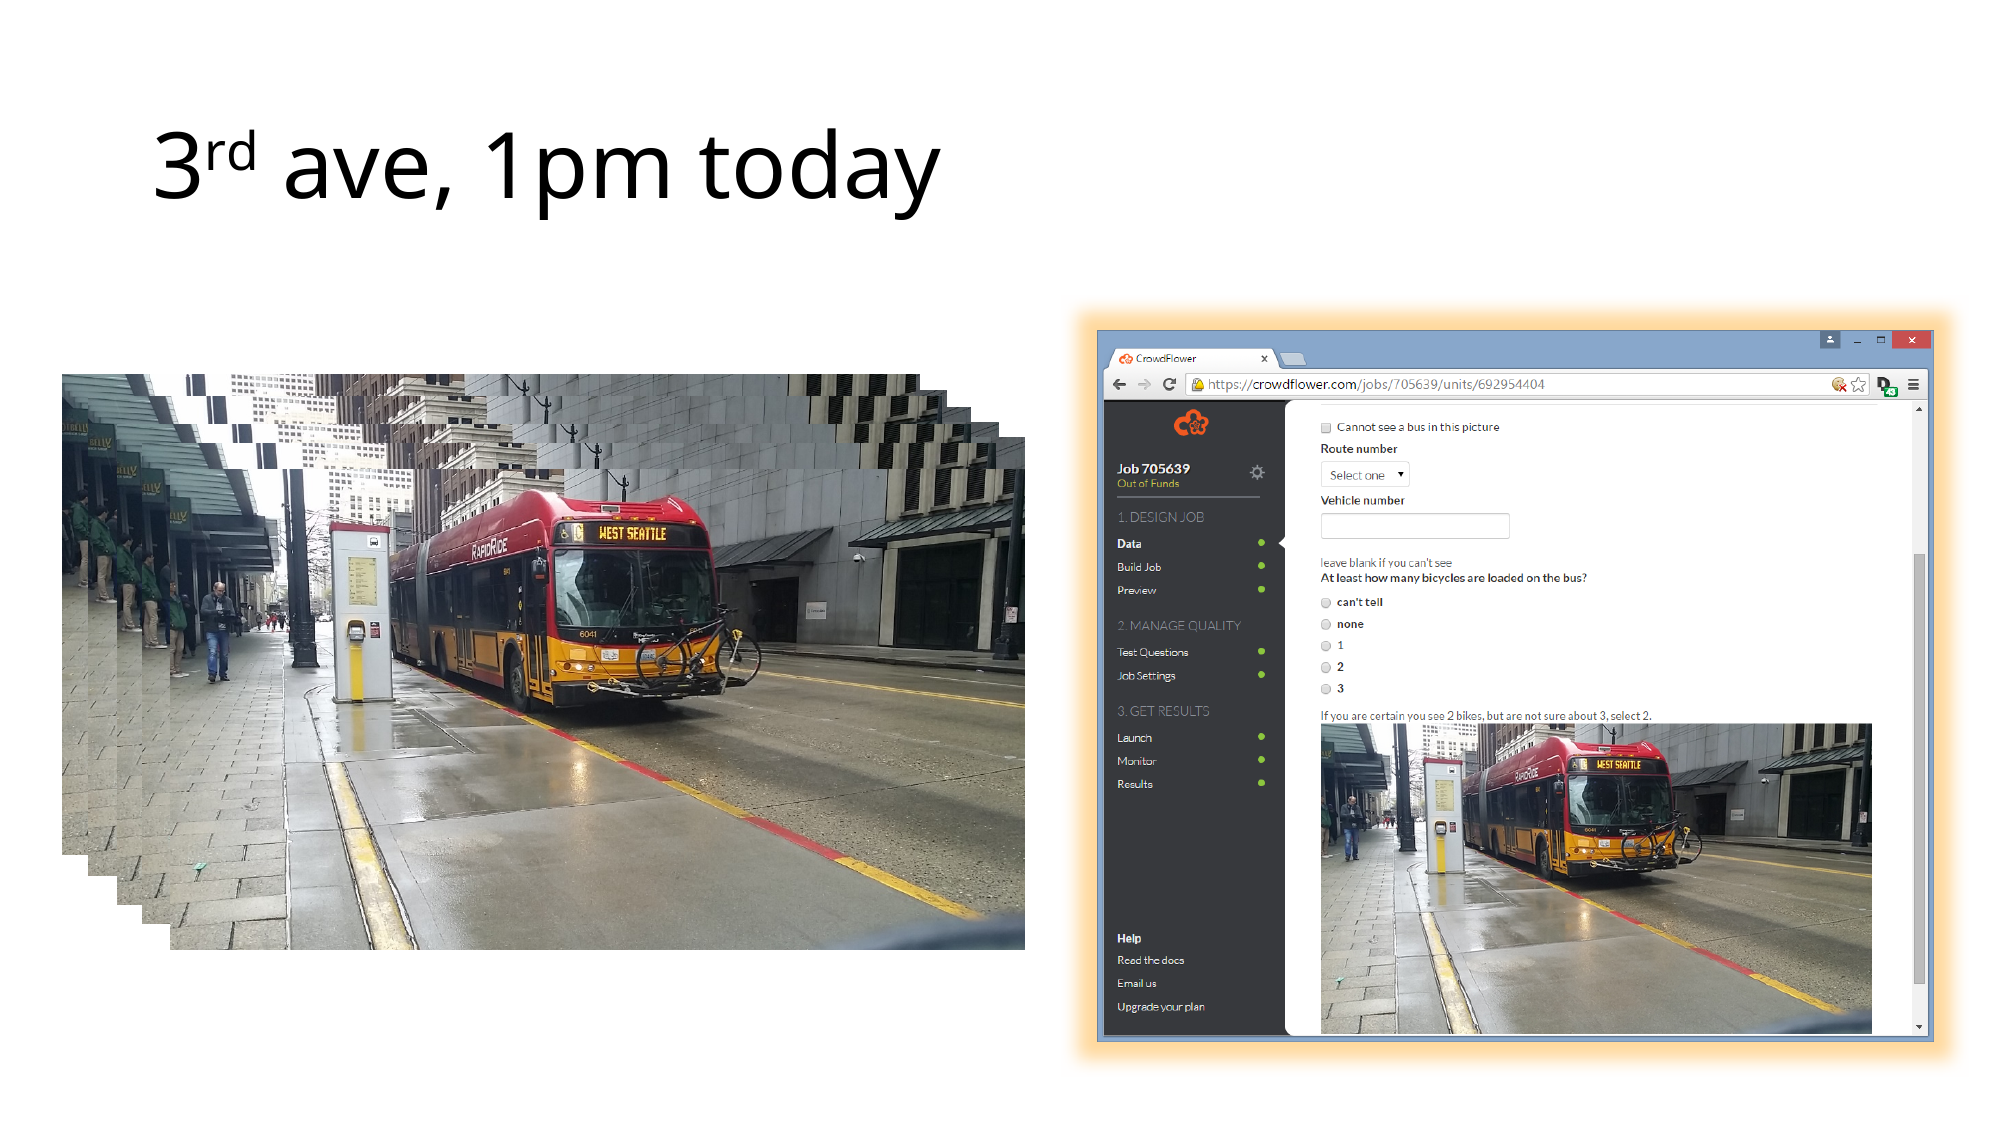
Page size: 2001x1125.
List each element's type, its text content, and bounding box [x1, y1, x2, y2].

title 3rd ave, 1pm today [137, 59, 1863, 278]
picture [1097, 330, 1934, 1042]
picture [62, 374, 1025, 950]
